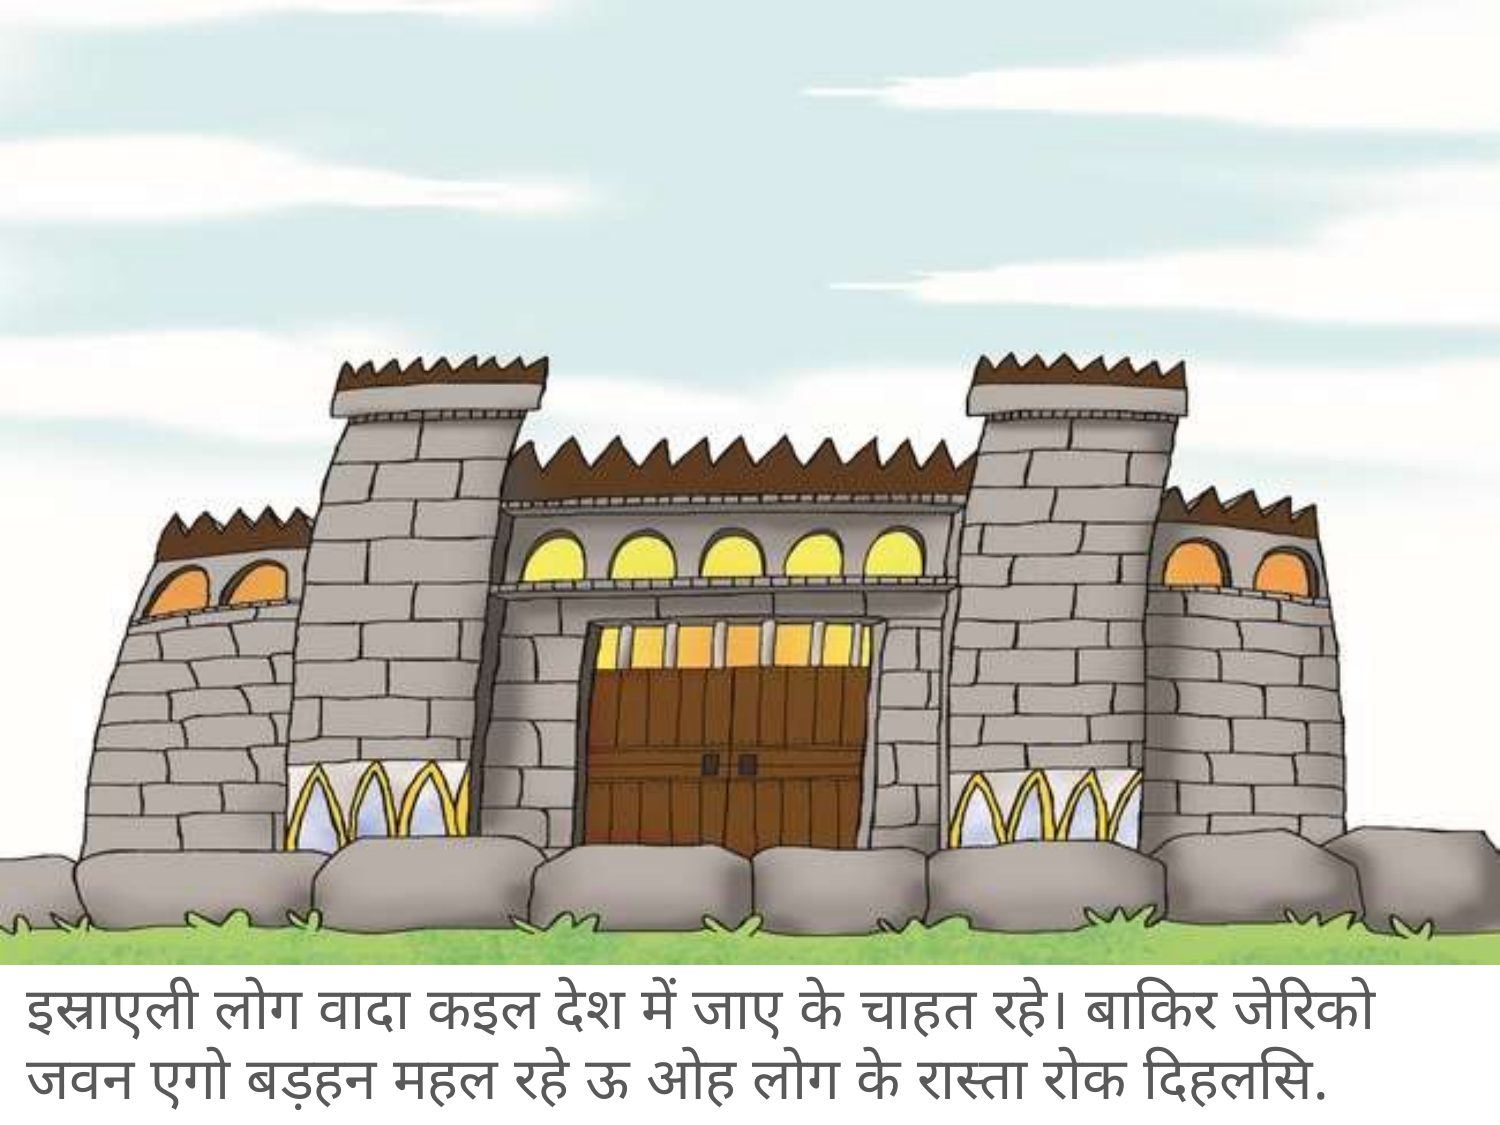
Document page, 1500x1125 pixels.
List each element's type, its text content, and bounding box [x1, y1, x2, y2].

picture [0, 0, 1500, 965]
text_box इस्राएली लोग वादा कइल देश में जाए के चाहत रहे। बाकिर जेरिको जवन एगो बड़हन महल रहे ऊ ओह लोग के रास्ता रोक दिहलसि. [11, 973, 1483, 1119]
